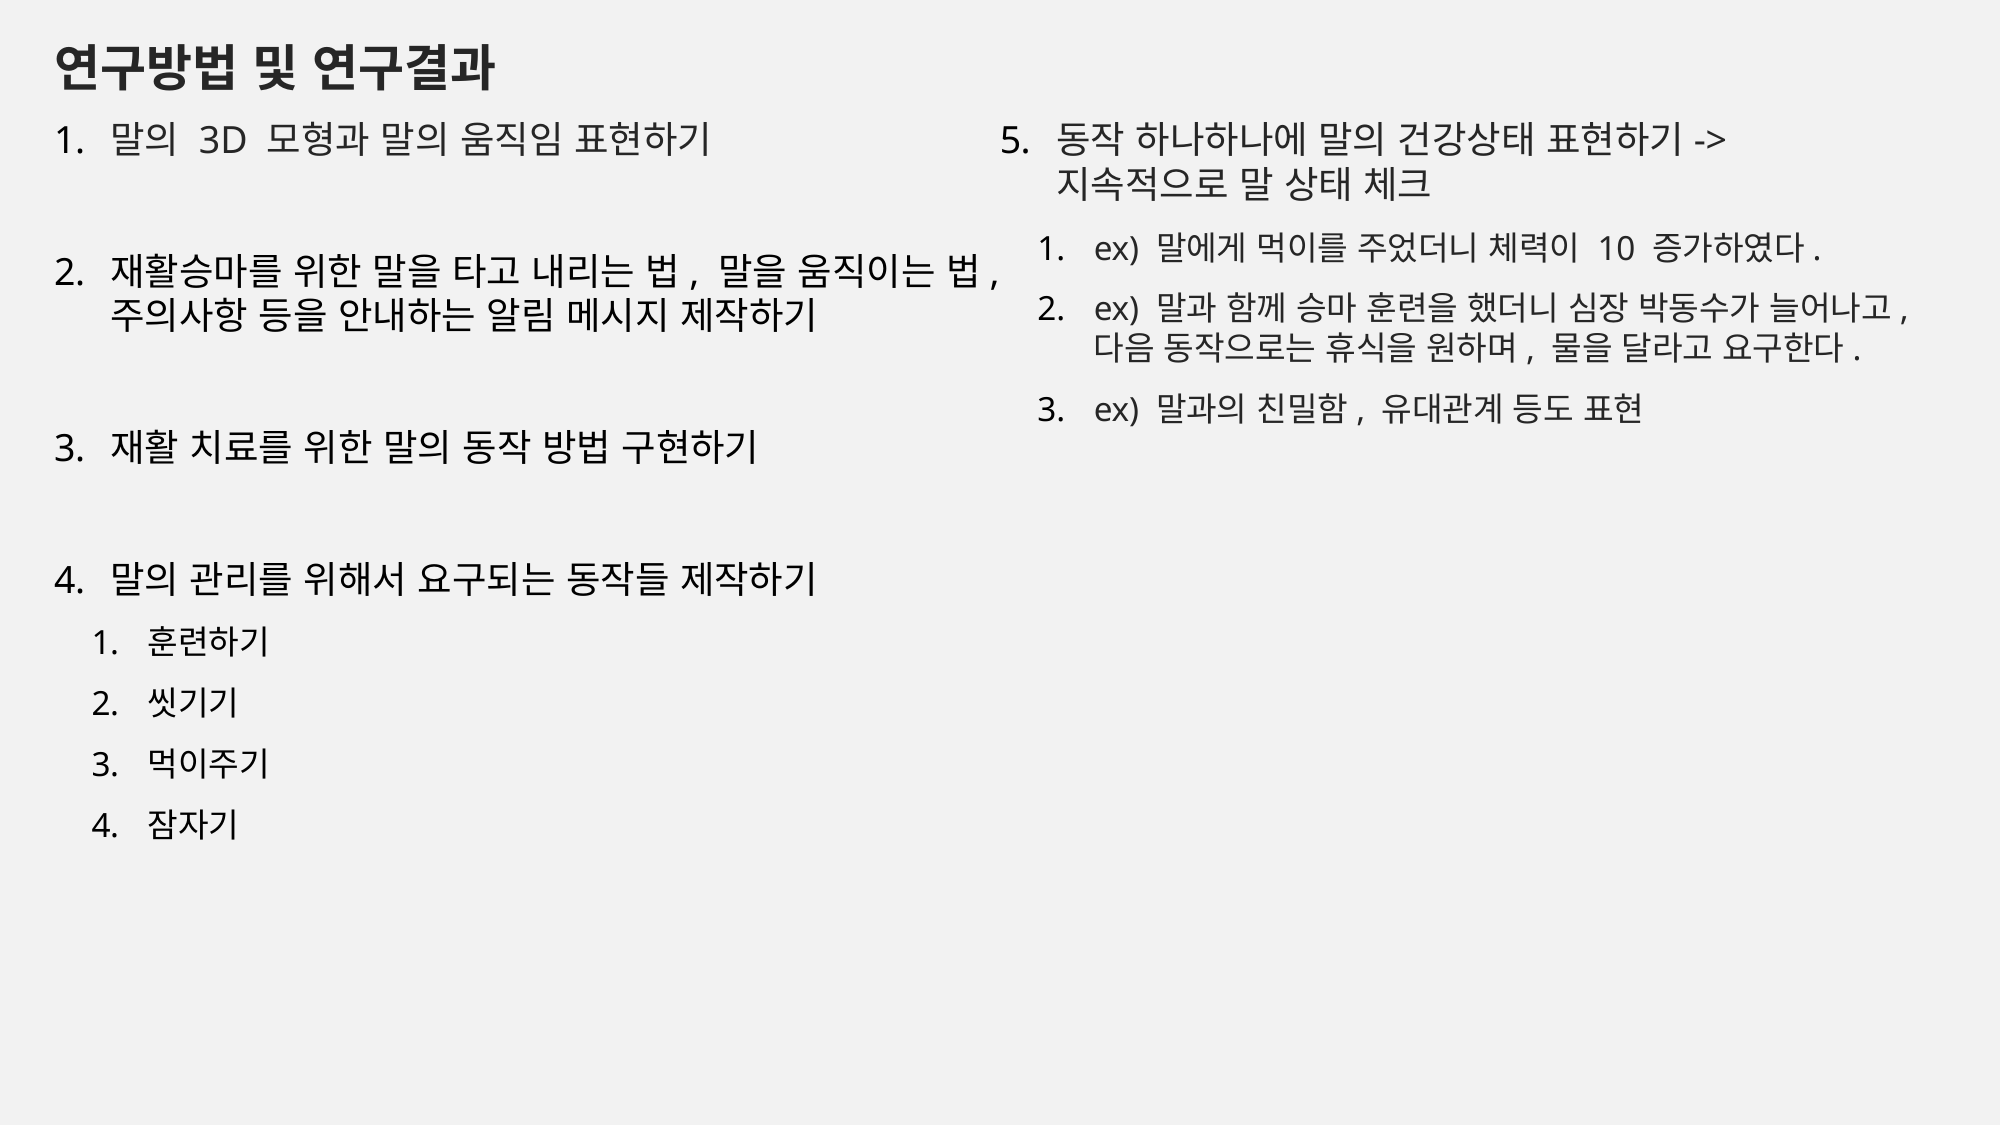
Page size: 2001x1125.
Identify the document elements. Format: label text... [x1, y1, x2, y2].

list 연구방법 및 연구결과 [39, 28, 1181, 109]
list 말의 3D 모형과 말의 움직임 표현하기 재활승마를 위한 말을 타고 내리는 법, 말을 움직이는 법, 주의사항 등을 안내하는 알림 메시지 제작하기 재활 치료를 위한 말의 동작 방법 구현하기 말의 관리를 위해서 요구되는 동작들 제작하기 훈련하기 씻기기 먹이주기 잠자기 동작 하나하나에 말의 건강상태 표현하기-> 지속적으로 말 상태 체크 ex) 말에게 먹이를 주었더니 체력이 10 증가하였다. ex) 말과 함께 승마 훈련을 했더니 심장 박동수가 늘어나고, 다음 동작으로는 휴식을 원하며, 물을 달라고 요구한다. ex) 말과의 친밀함, 유대관계 등도 표현 [39, 108, 1961, 1046]
